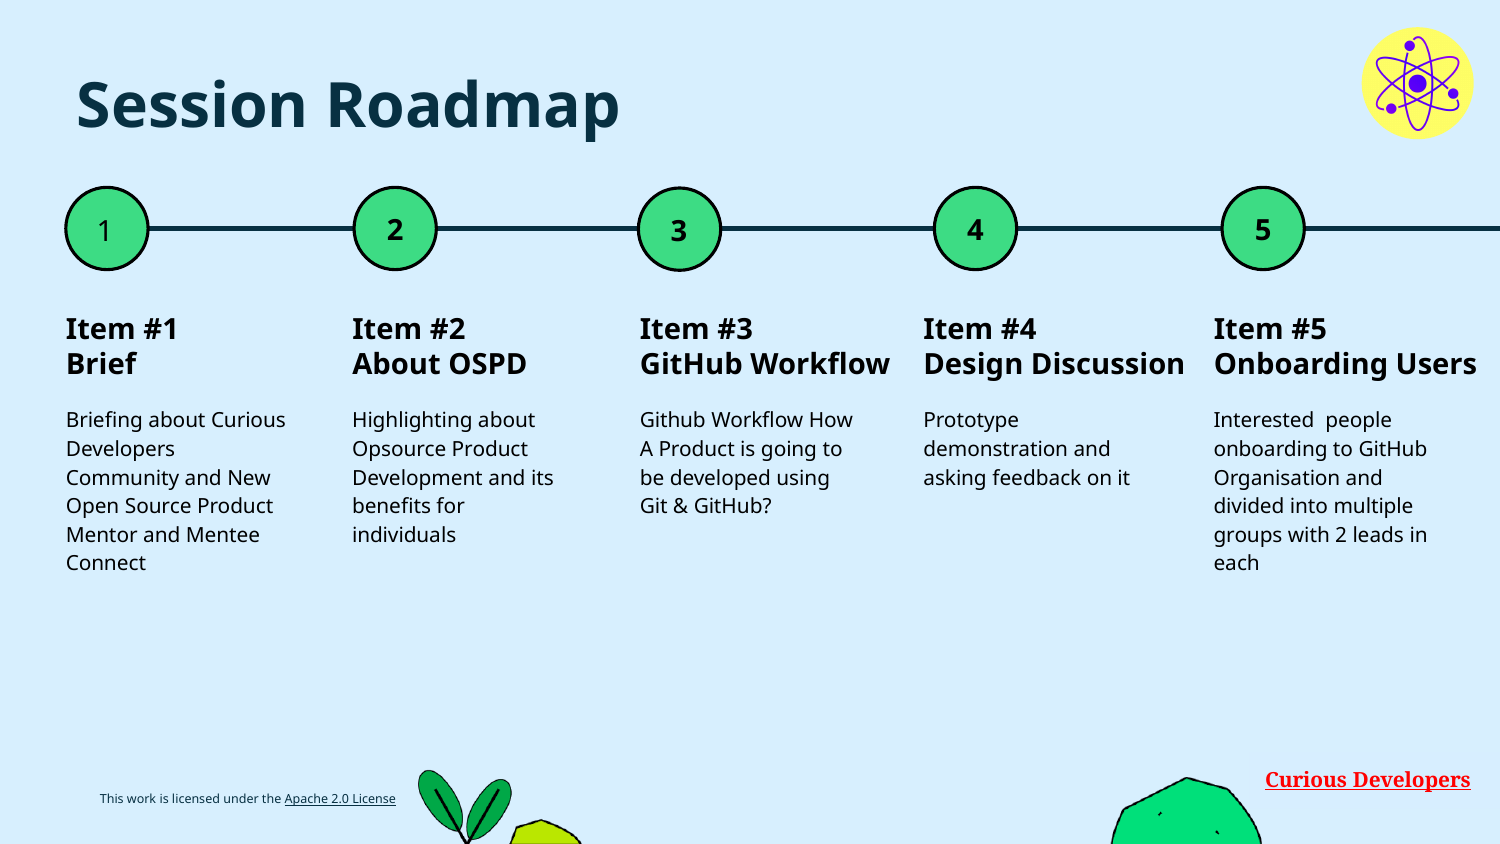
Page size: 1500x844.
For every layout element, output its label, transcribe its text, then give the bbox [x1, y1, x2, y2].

text_box Item #5 Onboarding Users [1198, 295, 1500, 363]
text_box Item #1 Brief [50, 295, 296, 363]
text_box Highlighting about Opsource Product Development and its benefits for individuals [337, 388, 588, 739]
text_box Item #4 Design Discussion [908, 295, 1198, 363]
text_box Curious Developers [1249, 752, 1500, 809]
text_box Github Workflow How A Product is going to be developed using Git & GitHub? [624, 388, 875, 739]
text_box 2 [354, 237, 436, 270]
picture [408, 763, 608, 844]
text_box Prototype demonstration and asking feedback on it [908, 388, 1159, 739]
text_box 3 [638, 188, 720, 227]
picture [1361, 26, 1474, 140]
picture [1096, 763, 1281, 844]
text_box 5 [1222, 188, 1305, 227]
text_box 3 [638, 237, 720, 271]
text_box 5 [1222, 237, 1305, 270]
text_box Item #2 About OSPD [337, 295, 583, 363]
text_box Item #3 GitHub Workflow [624, 295, 908, 363]
title Session Roadmap [61, 49, 1356, 131]
text_box 2 [354, 188, 436, 227]
text_box 1 [0, 162, 216, 296]
text_box Briefing about Curious Developers Community and New Open Source Product Mentor and Mentee Connect [50, 388, 301, 739]
text_box 4 [934, 188, 1017, 227]
text_box 4 [934, 237, 1017, 270]
text_box Interested people onboarding to GitHub Organisation and divided into multiple groups with 2 leads in each [1198, 388, 1449, 739]
